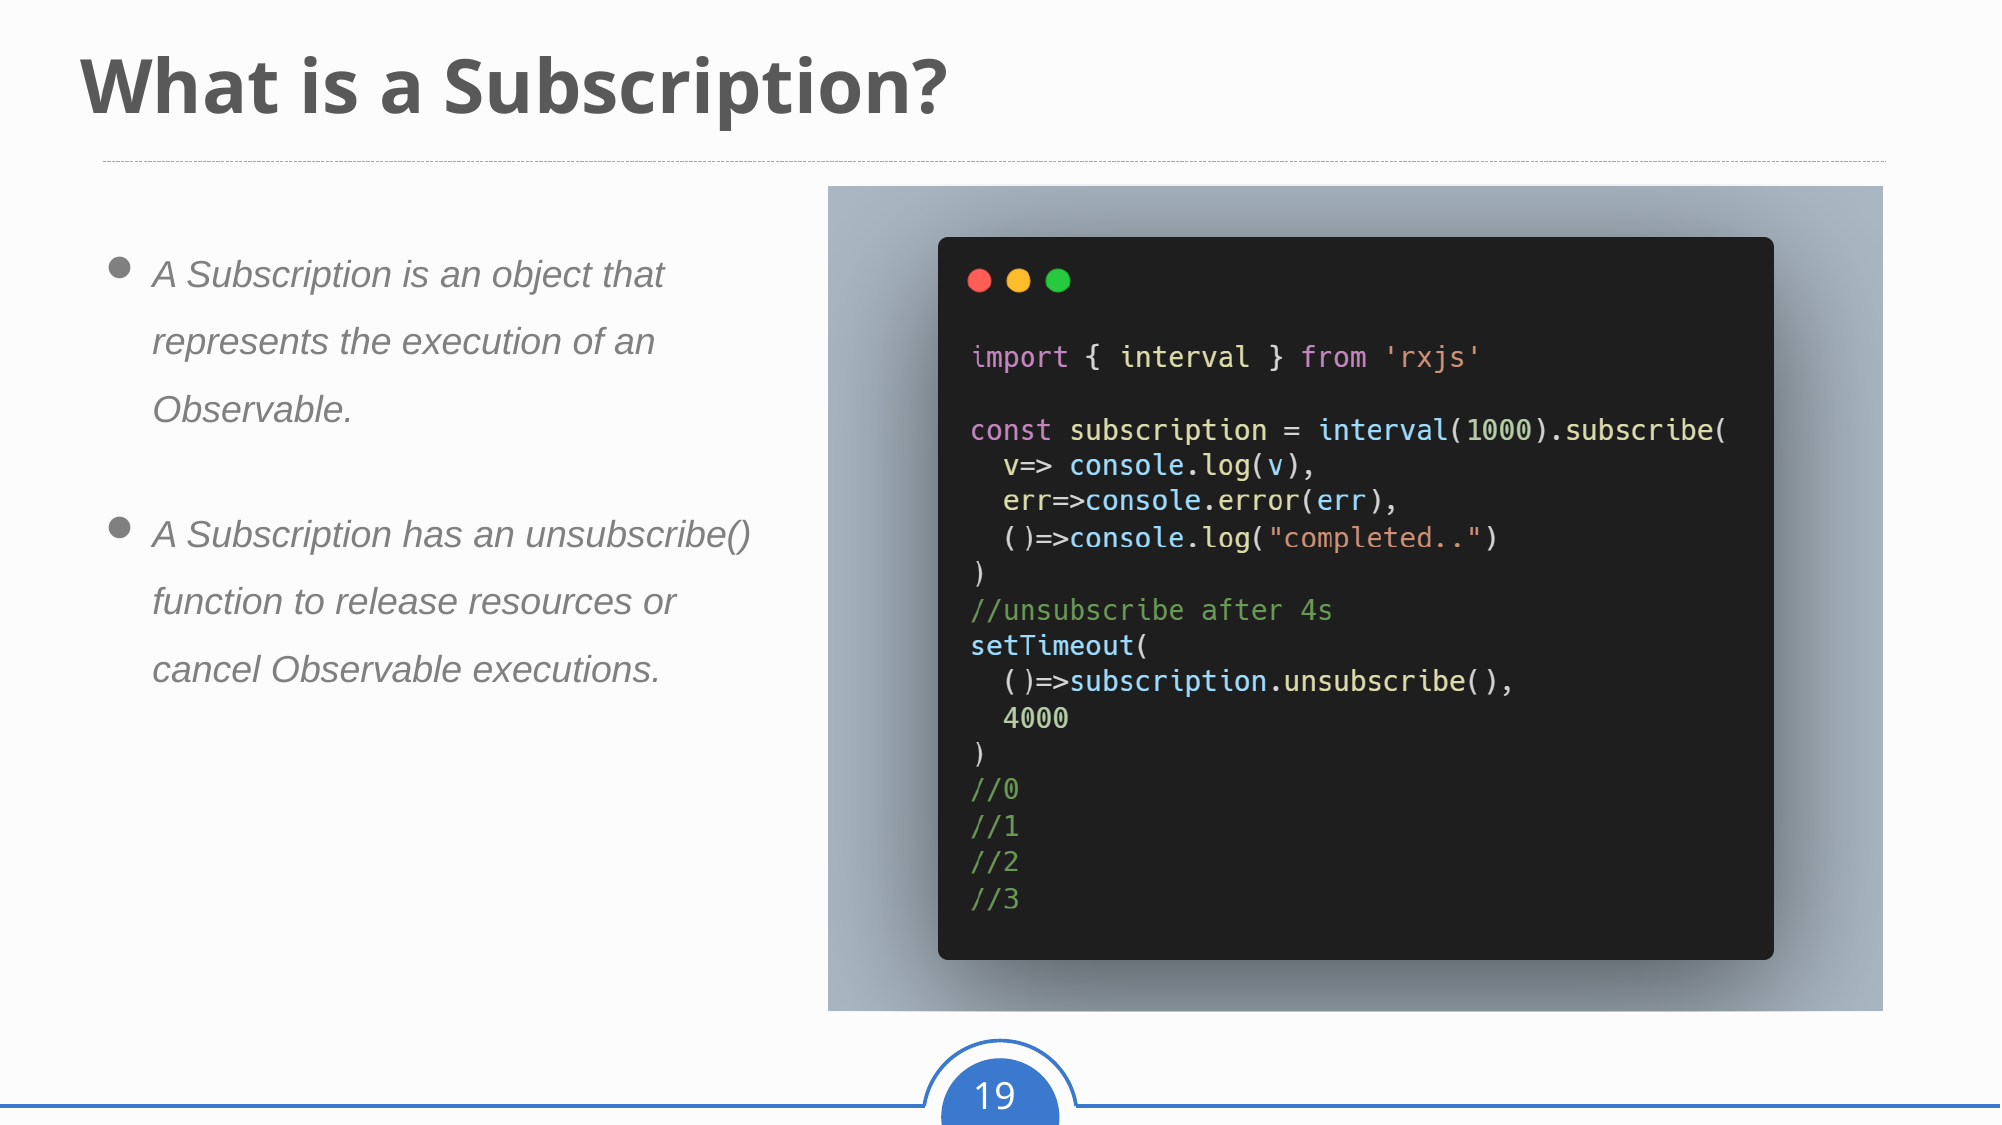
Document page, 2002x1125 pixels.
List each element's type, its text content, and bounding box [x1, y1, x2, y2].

text_box A Subscription has an unsubscribe() function to release resources or cancel Observable executions. [90, 479, 788, 698]
text_box A Subscription is an object that represents the execution of an Observable. [90, 219, 823, 438]
text_box What is a Subscription? [65, 30, 964, 136]
picture [828, 184, 1884, 1012]
